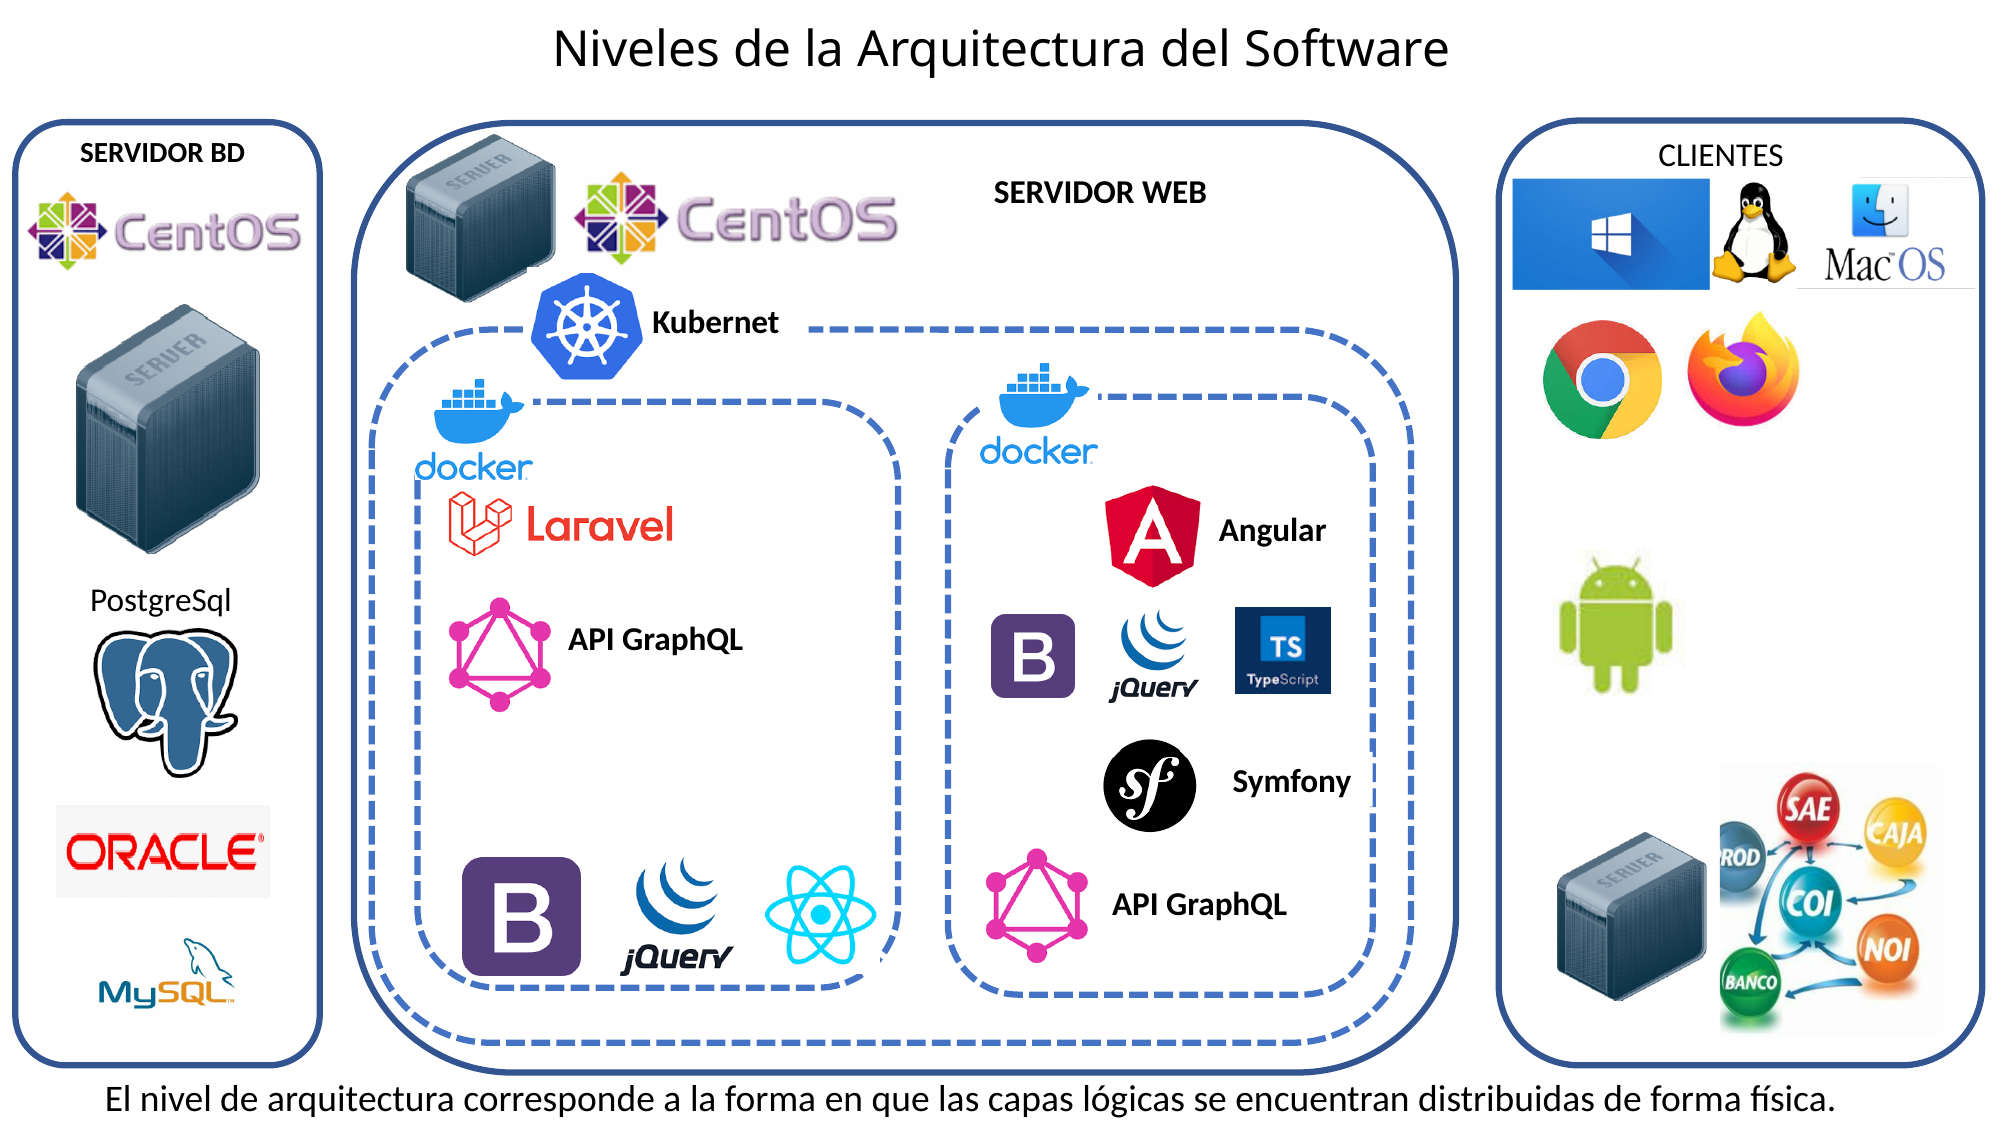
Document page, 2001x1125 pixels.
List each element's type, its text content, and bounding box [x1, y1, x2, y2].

picture [991, 614, 1076, 698]
text_box [946, 395, 1374, 996]
text_box Kubernet [646, 293, 809, 348]
picture [1543, 320, 1662, 439]
picture [93, 628, 238, 778]
picture [462, 857, 581, 976]
picture [1535, 549, 1702, 696]
text_box [352, 121, 1458, 1066]
picture [1092, 733, 1202, 838]
picture [1556, 829, 1707, 1001]
picture [1106, 609, 1201, 703]
text_box SERVIDOR WEB [978, 163, 1263, 218]
picture [617, 857, 736, 976]
picture [1087, 468, 1217, 598]
text_box Angular [1217, 500, 1359, 556]
picture [980, 363, 1098, 464]
picture [1719, 762, 1949, 1037]
picture [405, 131, 905, 563]
picture [1235, 607, 1331, 694]
picture [761, 855, 880, 974]
text_box [1497, 119, 1984, 1066]
picture [91, 902, 242, 1053]
text_box El nivel de arquitectura corresponde a la forma en que las capas lógicas se encuentran distribuidas de forma física. [90, 1066, 1965, 1125]
picture [1512, 176, 1975, 290]
text_box PostgreSql [75, 570, 300, 626]
picture [1684, 311, 1803, 430]
text_box [416, 400, 900, 989]
picture [441, 596, 558, 713]
text_box API GraphQL [1097, 875, 1306, 930]
picture [24, 178, 307, 590]
text_box API GraphQL [558, 610, 762, 665]
text_box Symfony [1217, 751, 1373, 807]
text_box V [14, 121, 321, 1067]
picture [978, 847, 1095, 965]
text_box CLIENTES [1643, 125, 1928, 176]
picture [56, 805, 270, 898]
text_box SERVIDOR BD [65, 125, 350, 176]
title Niveles de la Arquitectura del Software [138, 15, 1864, 86]
